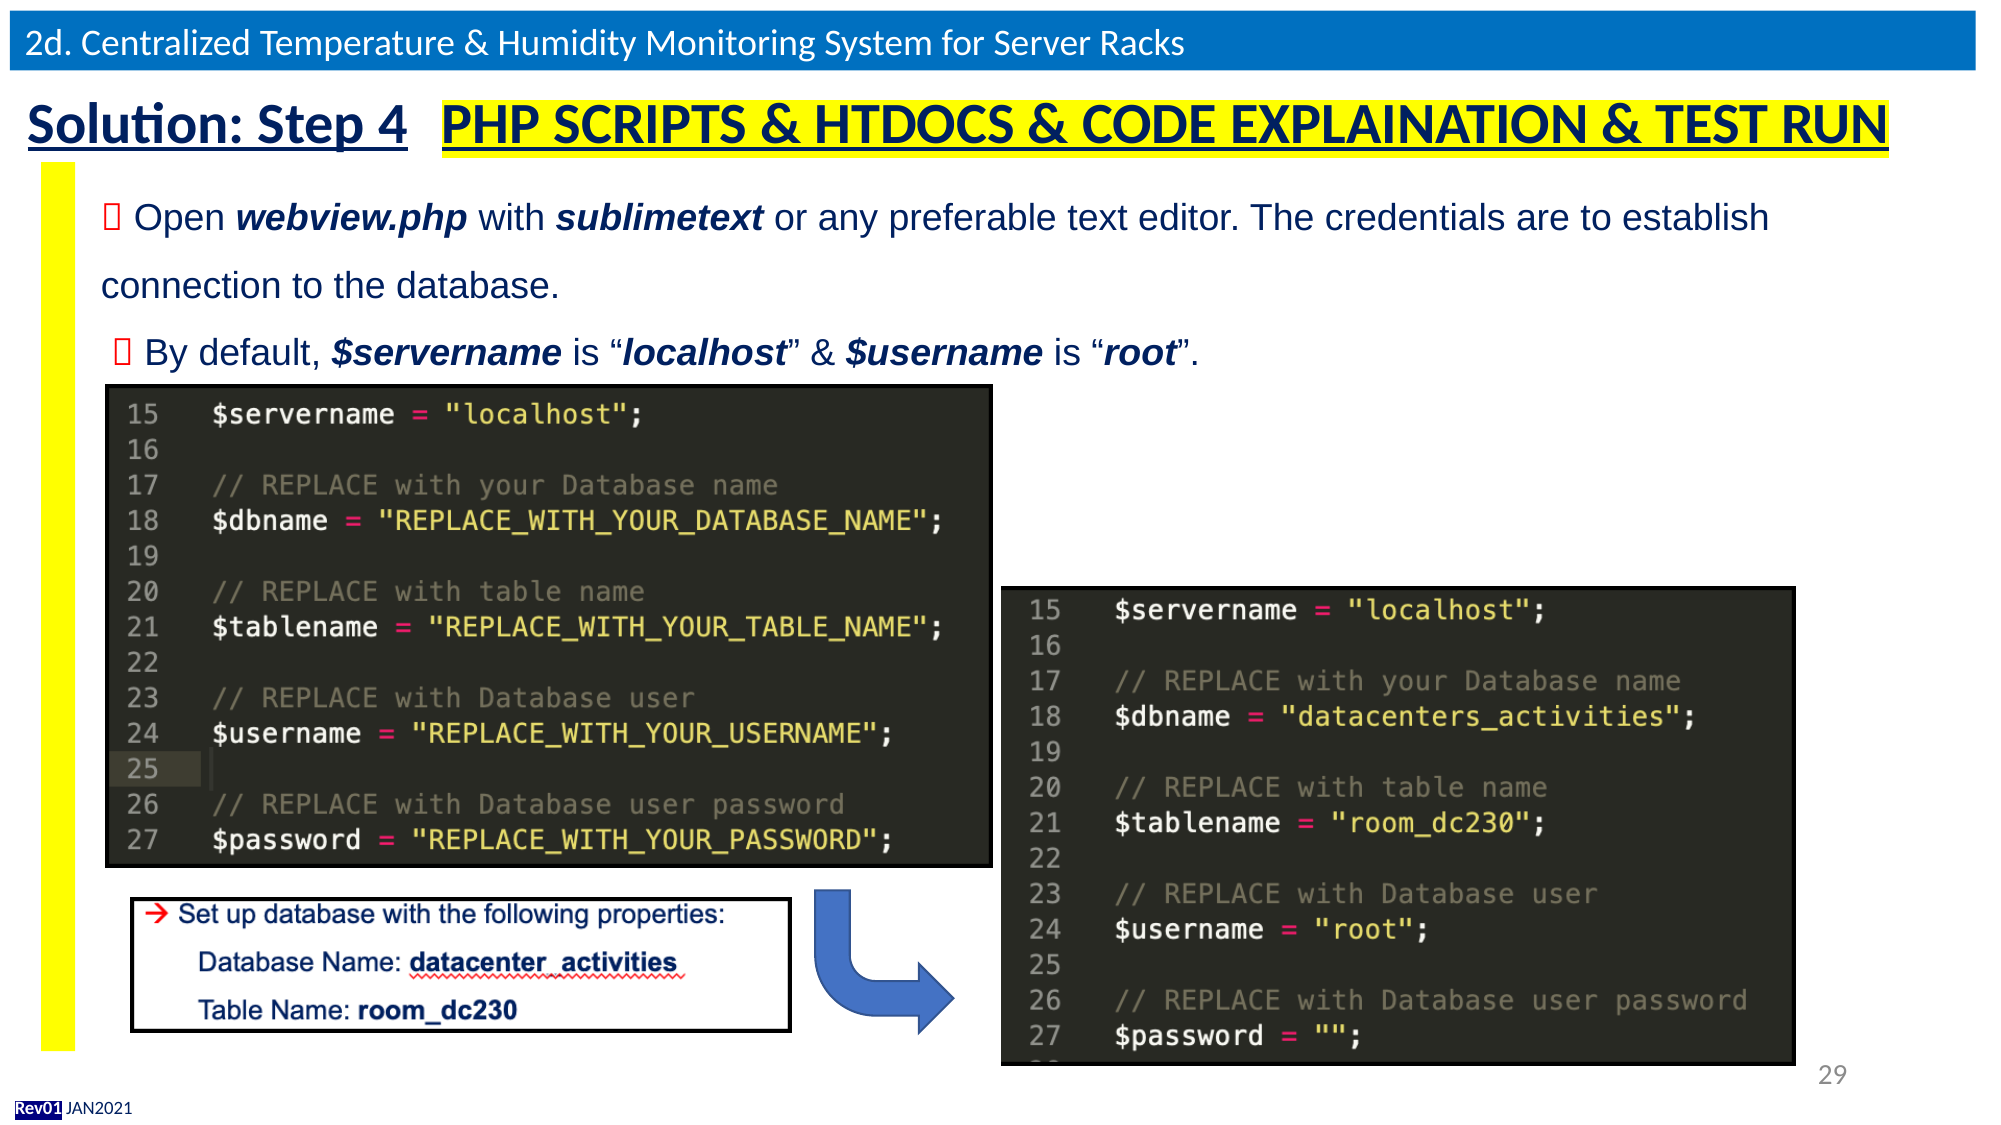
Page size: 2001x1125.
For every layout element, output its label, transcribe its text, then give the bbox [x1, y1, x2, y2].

text_box [40, 161, 76, 1052]
text_box Solution: Step 4 [12, 77, 423, 163]
text_box [814, 889, 955, 1036]
picture [130, 897, 792, 1033]
text_box PHP SCRIPTS & HTDOCS & CODE EXPLAINATION & TEST RUN [427, 77, 1905, 163]
picture [1001, 586, 1796, 1066]
text_box  Open webview.php with sublimetext or any preferable text editor. The credentials are to establish connection to the database.  By default, $servername is “localhost” & $username is “root”. [86, 163, 1821, 381]
text_box Rev01 JAN2021 [0, 1088, 2000, 1125]
text_box 2d. Centralized Temperature & Humidity Monitoring System for Server Racks [9, 10, 1976, 71]
slide_number 29 [1412, 1042, 1863, 1088]
picture [105, 384, 993, 868]
